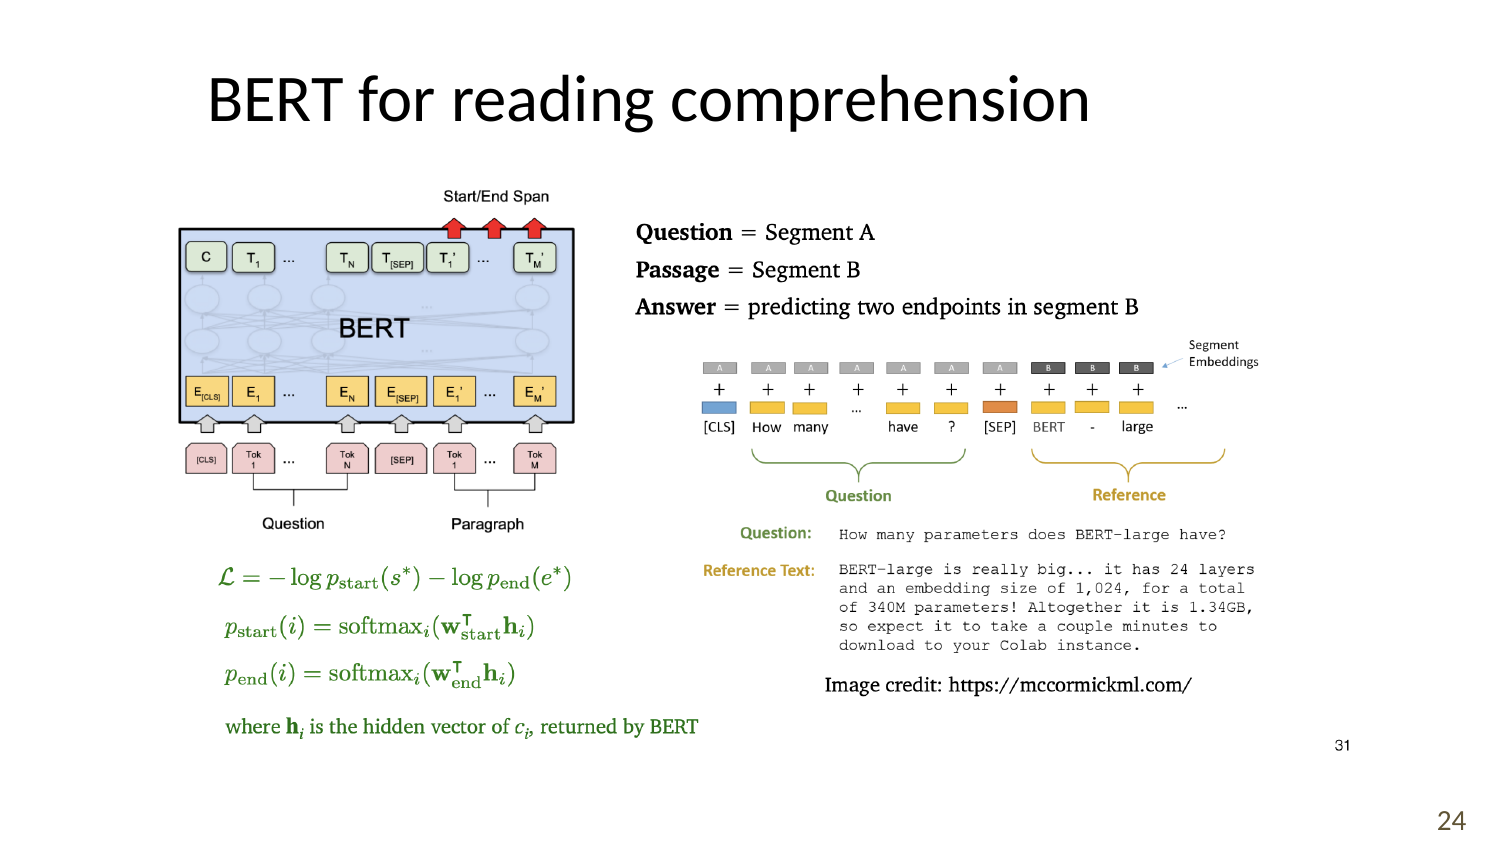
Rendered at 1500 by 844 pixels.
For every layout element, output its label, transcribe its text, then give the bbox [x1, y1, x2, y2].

subtitle BERT for reading comprehension [50, 46, 1250, 147]
picture [136, 171, 1364, 754]
text_box 24 [1421, 787, 1500, 844]
